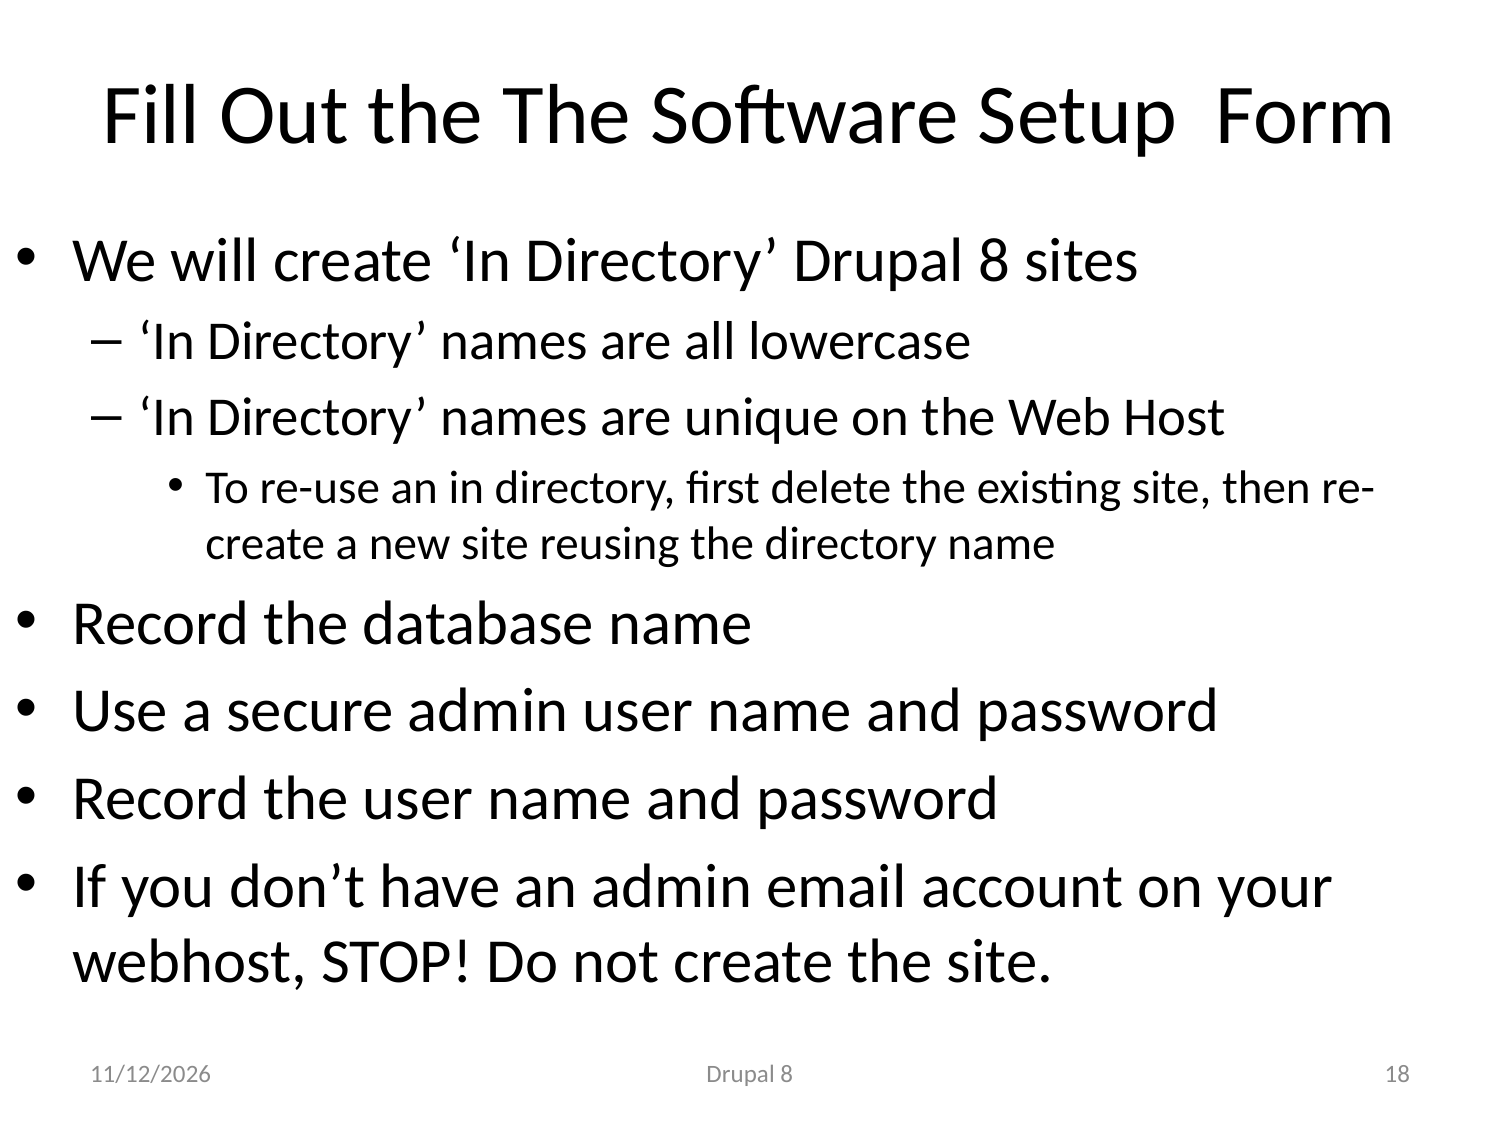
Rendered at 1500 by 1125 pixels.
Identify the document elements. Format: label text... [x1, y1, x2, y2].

list We will create ‘In Directory’ Drupal 8 sites ‘In Directory’ names are all lowercase ‘In Directory’ names are unique on the Web Host To re-use an in directory, first delete the existing site, then re-create a new site reusing the directory name Record the database name Use a secure admin user name and password Record the user name and password If you don’t have an admin email account on your webhost, STOP! Do not create the site. [0, 210, 1500, 1005]
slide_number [75, 1042, 425, 1103]
slide_number 18 [1074, 1042, 1425, 1103]
footer Drupal 8 [512, 1042, 988, 1103]
title Fill Out the The Software Setup Form [75, 45, 1425, 174]
